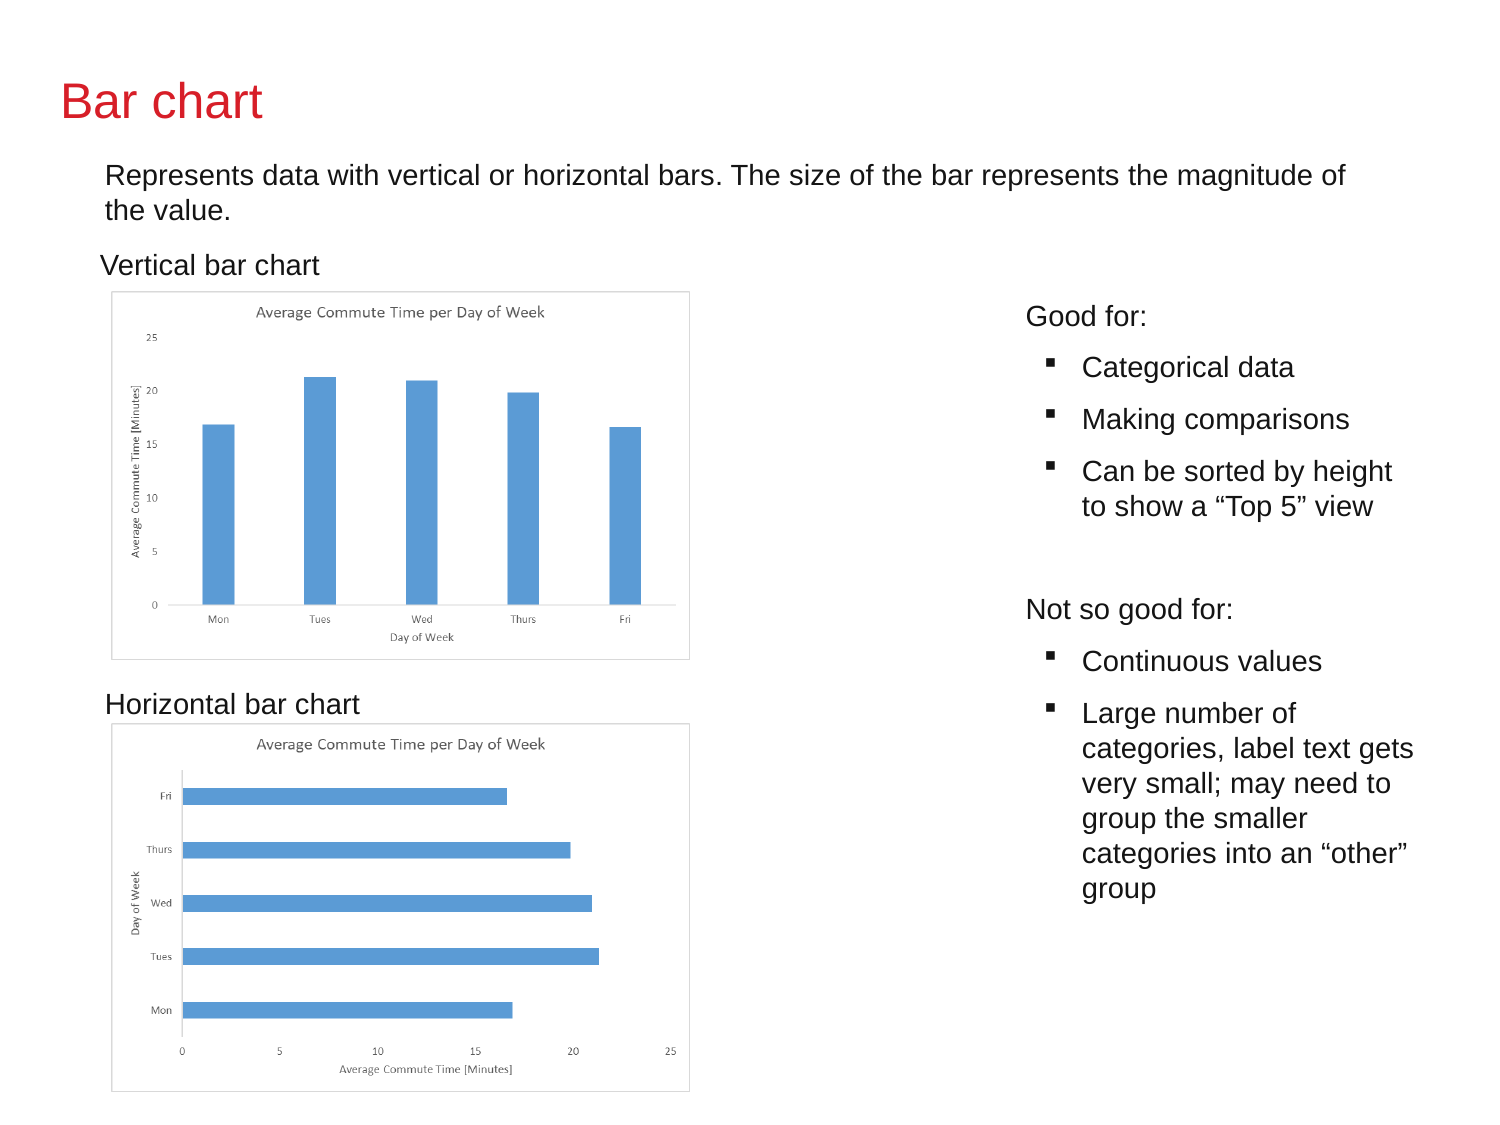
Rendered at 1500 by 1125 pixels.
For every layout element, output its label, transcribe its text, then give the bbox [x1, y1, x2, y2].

text_box Represents data with vertical or horizontal bars. The size of the bar represents the magnitude of the value. [89, 148, 1405, 255]
text_box Horizontal bar chart [89, 677, 520, 739]
picture [110, 290, 690, 661]
text_box Vertical bar chart [85, 238, 515, 300]
text_box Good for: Categorical data Making comparisons Can be sorted by height to show a “Top 5” view Not so good for: Continuous values Large number of categories, label text gets very small; may need to group the smaller categories into an “other” group [1010, 289, 1440, 913]
picture [110, 722, 690, 1093]
title Bar chart [60, 75, 1440, 240]
